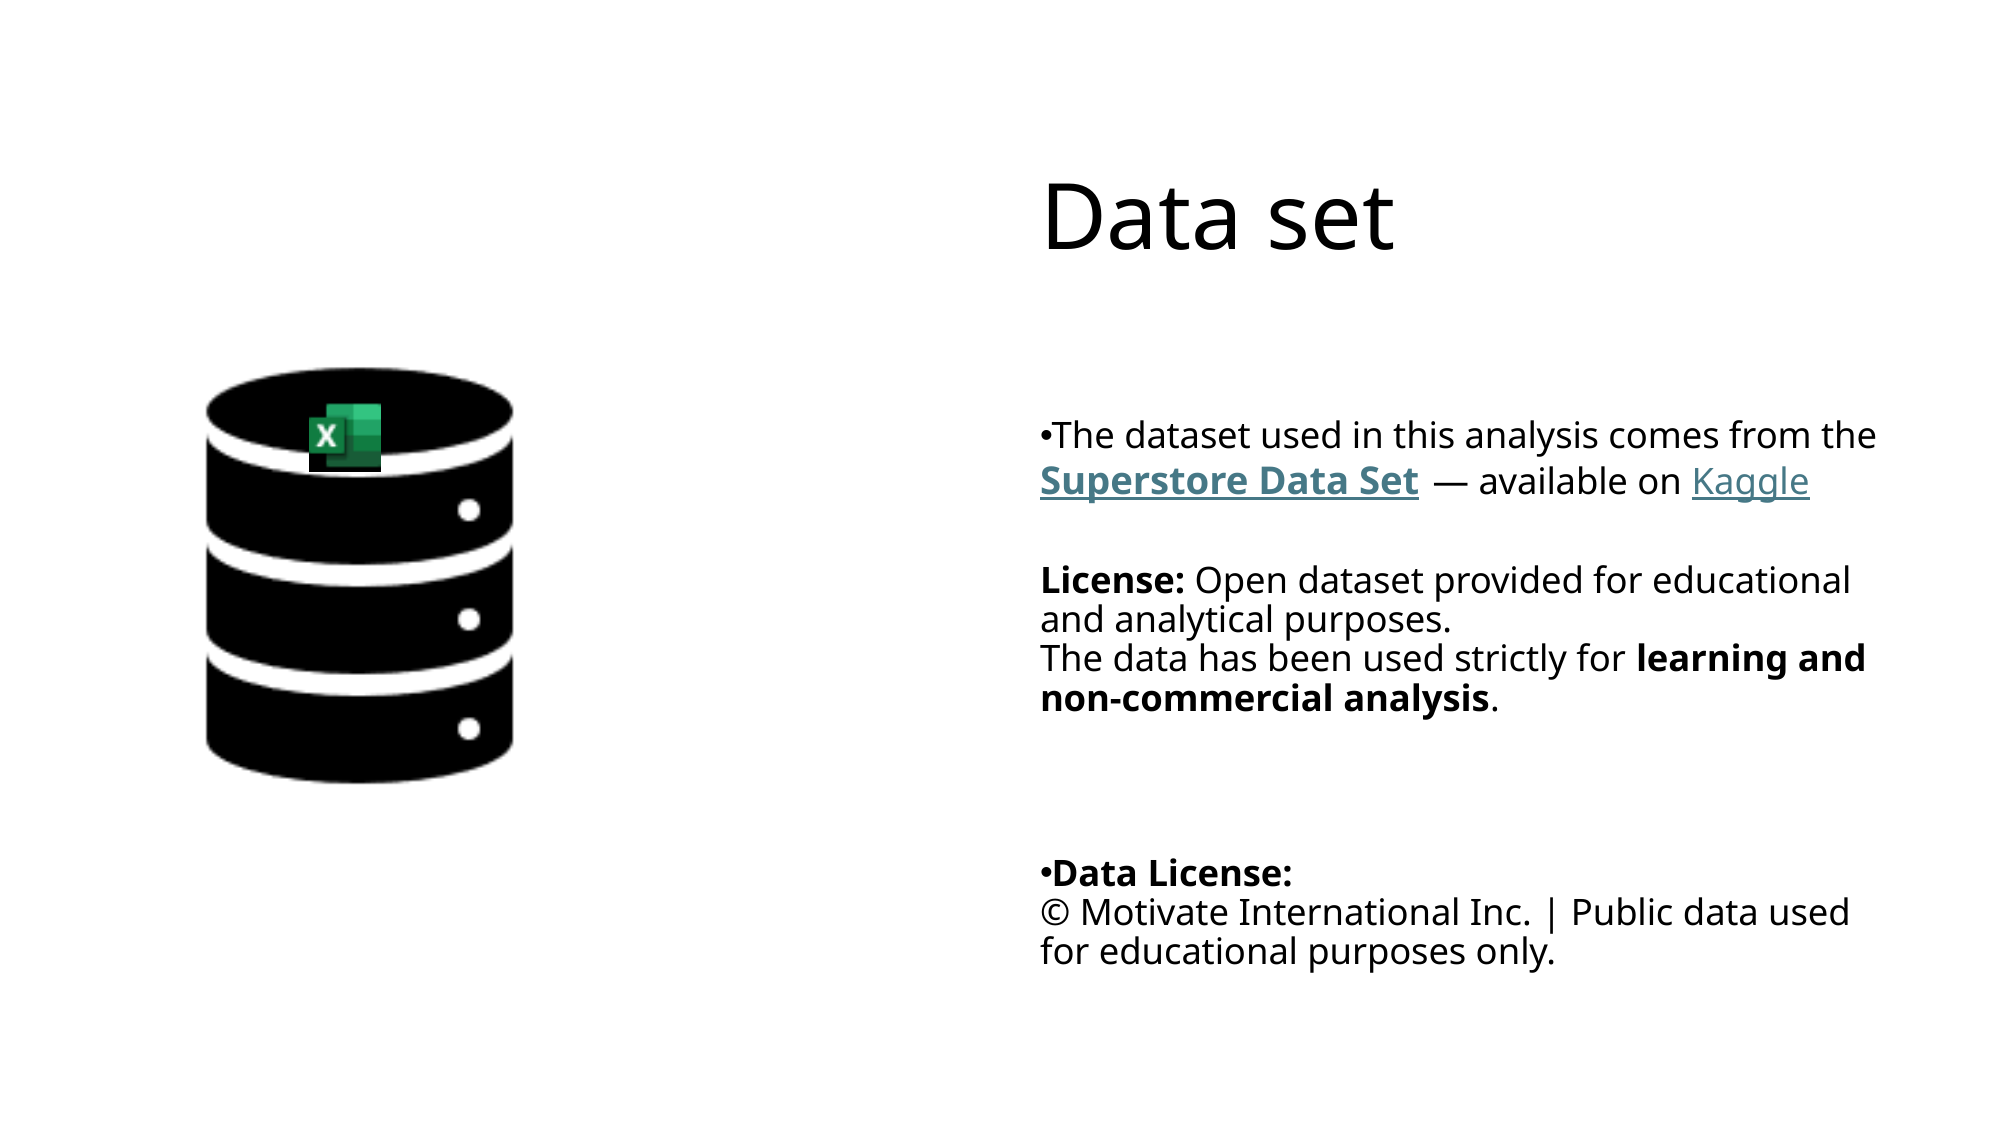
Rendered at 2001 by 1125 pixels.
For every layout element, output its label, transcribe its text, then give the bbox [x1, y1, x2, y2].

list The dataset used in this analysis comes from the Superstore Data Set — available on Kaggle License: Open dataset provided for educational and analytical purposes. The data has been used strictly for learning and non-commercial analysis. Data License: © Motivate International Inc. | Public data used for educational purposes only. [1025, 409, 1902, 1014]
text_box Data set [1024, 59, 1863, 381]
picture [98, 314, 624, 840]
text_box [240, 400, 448, 576]
